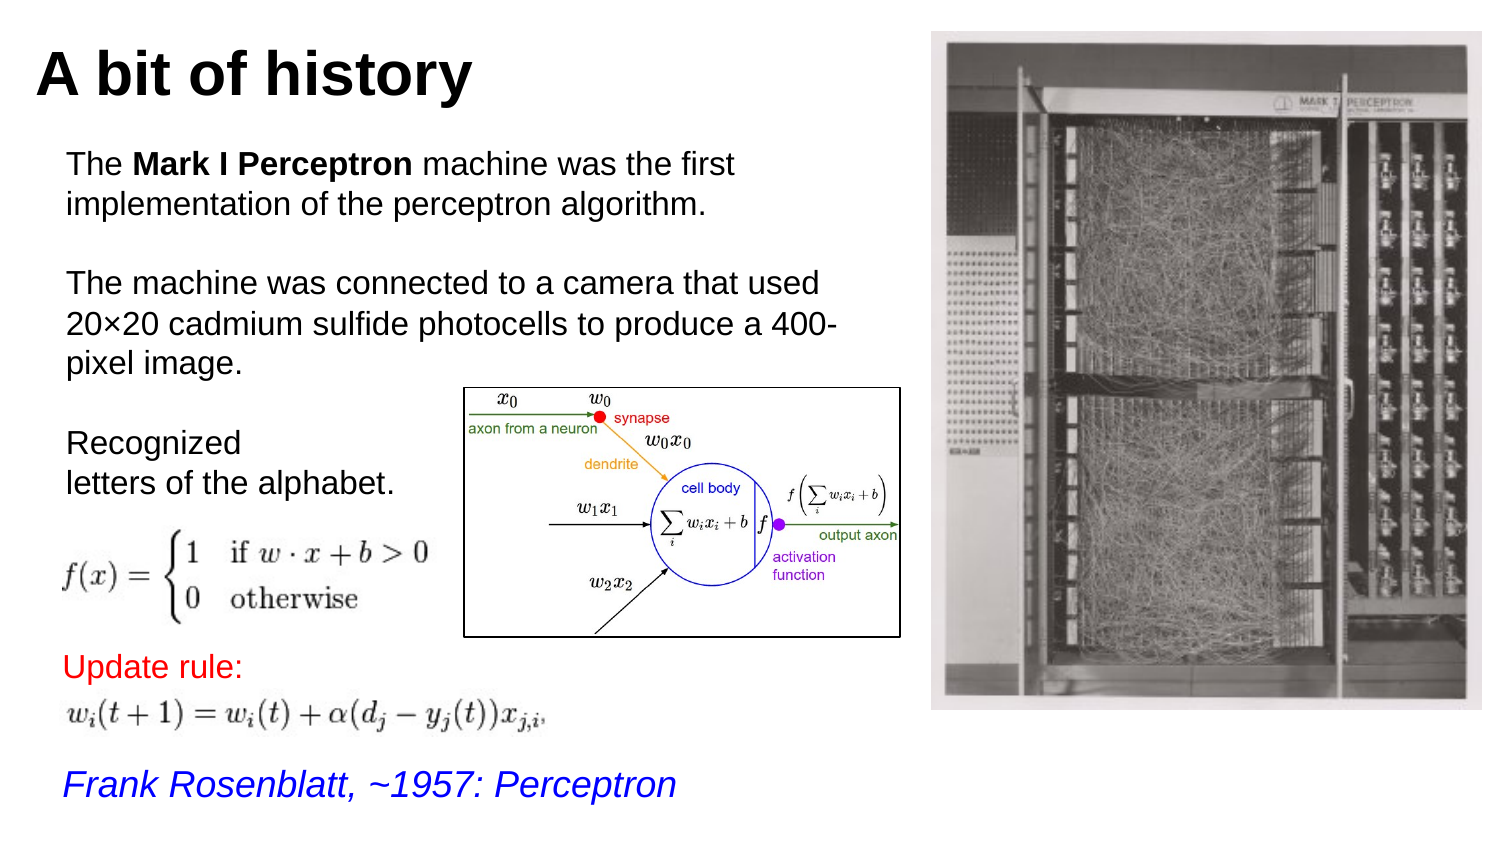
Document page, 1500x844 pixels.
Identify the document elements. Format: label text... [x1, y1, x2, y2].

text_box A bit of history [20, 17, 512, 137]
picture [931, 31, 1483, 710]
picture [59, 687, 548, 737]
text_box Update rule: [47, 630, 323, 702]
picture [464, 388, 900, 637]
text_box The Mark I Perceptron machine was the first implementation of the perceptron algorithm. The machine was connected to a camera that used 20×20 cadmium sulfide photocells to produce a 400-pixel image. Recognized letters of the alphabet. [50, 126, 922, 634]
picture [61, 525, 438, 630]
text_box Frank Rosenblatt, ~1957: Perceptron [47, 744, 1181, 810]
